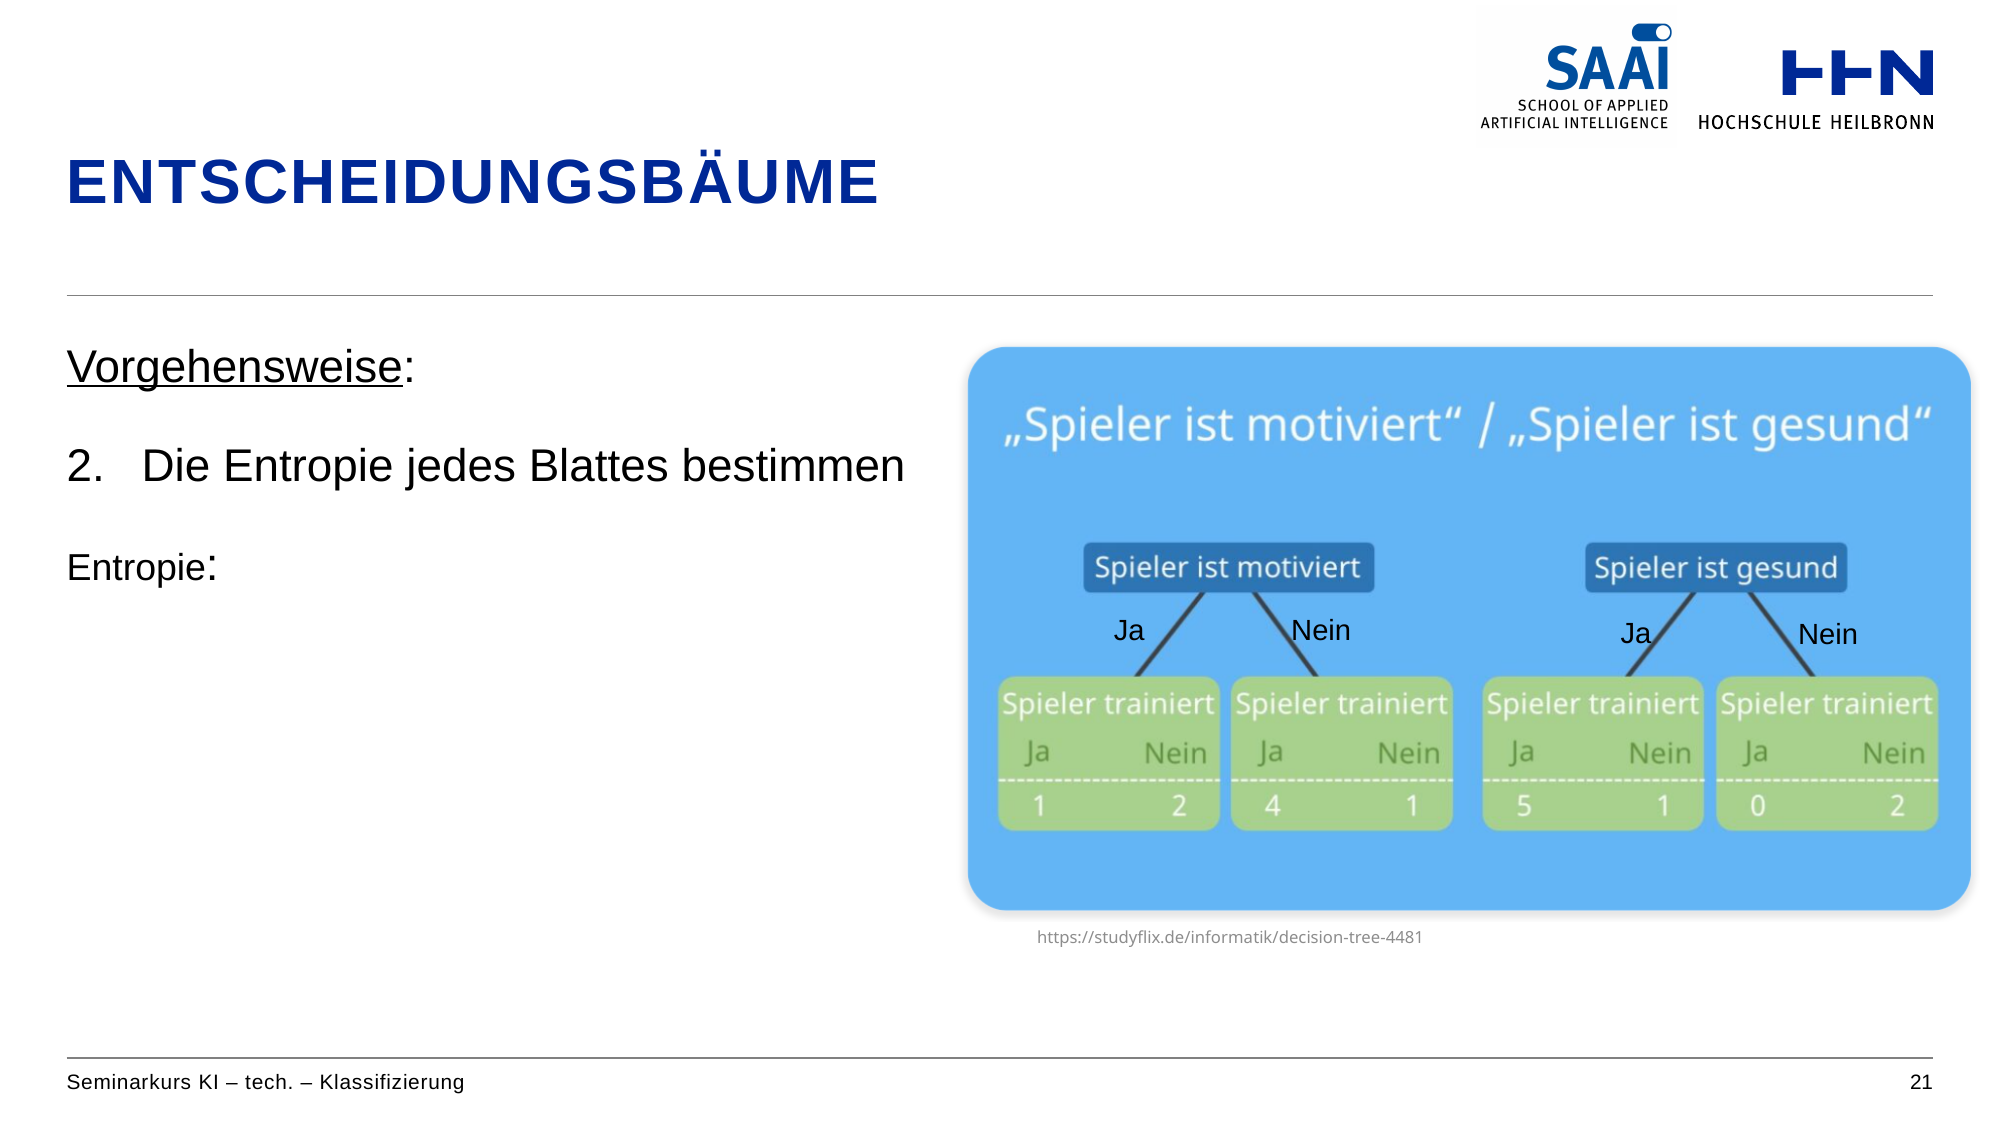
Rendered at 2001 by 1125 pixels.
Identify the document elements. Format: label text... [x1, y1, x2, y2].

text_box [949, 333, 1980, 922]
slide_number 21 [1621, 1068, 1933, 1105]
footer Seminarkurs KI – tech. – Klassifizierung [66, 1068, 1277, 1105]
picture [1476, 5, 1677, 147]
title Entscheidungsbäume [66, 147, 1933, 290]
text_box https://studyflix.de/informatik/decision-tree-4481 [1022, 922, 1947, 954]
